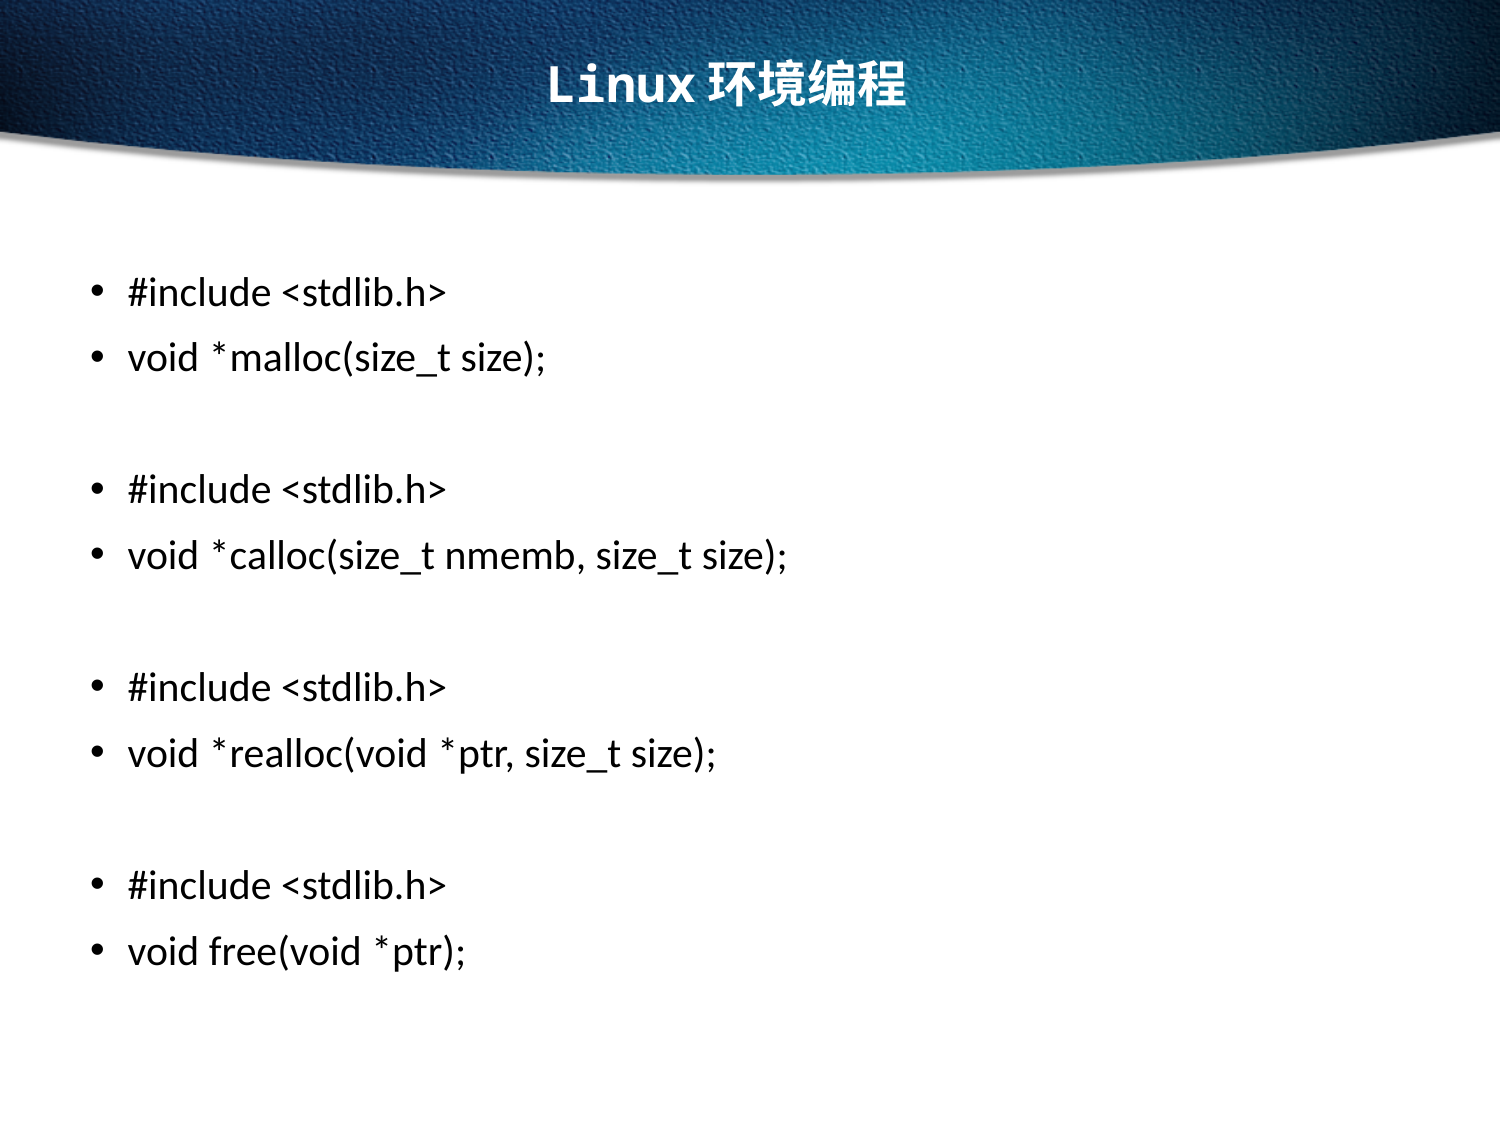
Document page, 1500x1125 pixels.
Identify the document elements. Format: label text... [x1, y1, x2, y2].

picture [0, 0, 1500, 218]
text_box #include <stdlib.h> void *malloc(size_t size); #include <stdlib.h> void *calloc(size_t nmemb, size_t size); #include <stdlib.h> void *realloc(void *ptr, size_t size); #include <stdlib.h> void free(void *ptr); [74, 262, 1425, 1005]
